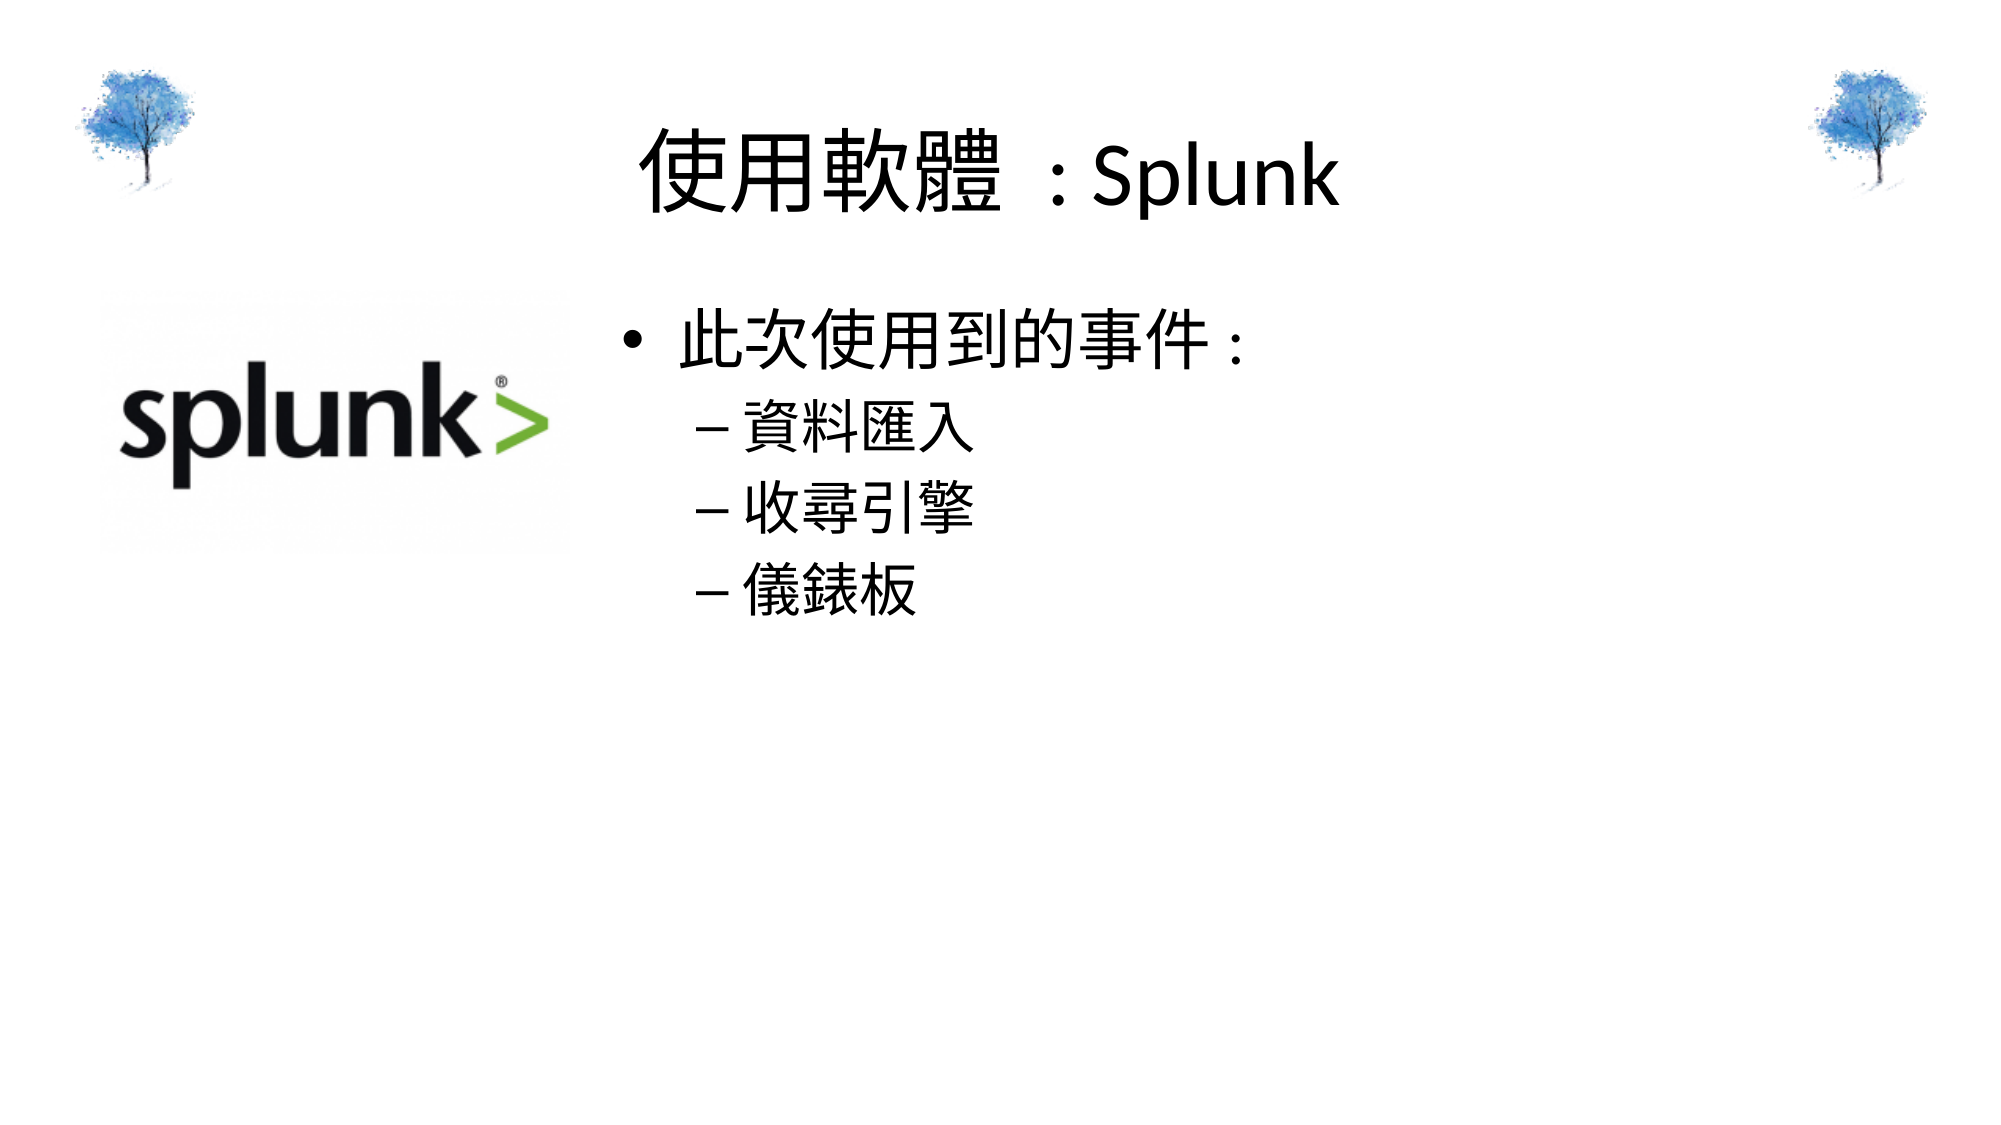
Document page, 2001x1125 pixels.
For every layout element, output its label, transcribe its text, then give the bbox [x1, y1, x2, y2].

picture [1804, 59, 1928, 199]
picture [71, 59, 196, 199]
picture [100, 290, 570, 554]
text_box 使用軟體 : Splunk [137, 106, 1863, 325]
text_box 此次使用到的事件: 資料匯入 收尋引擎 儀錶板 [606, 290, 1900, 1005]
